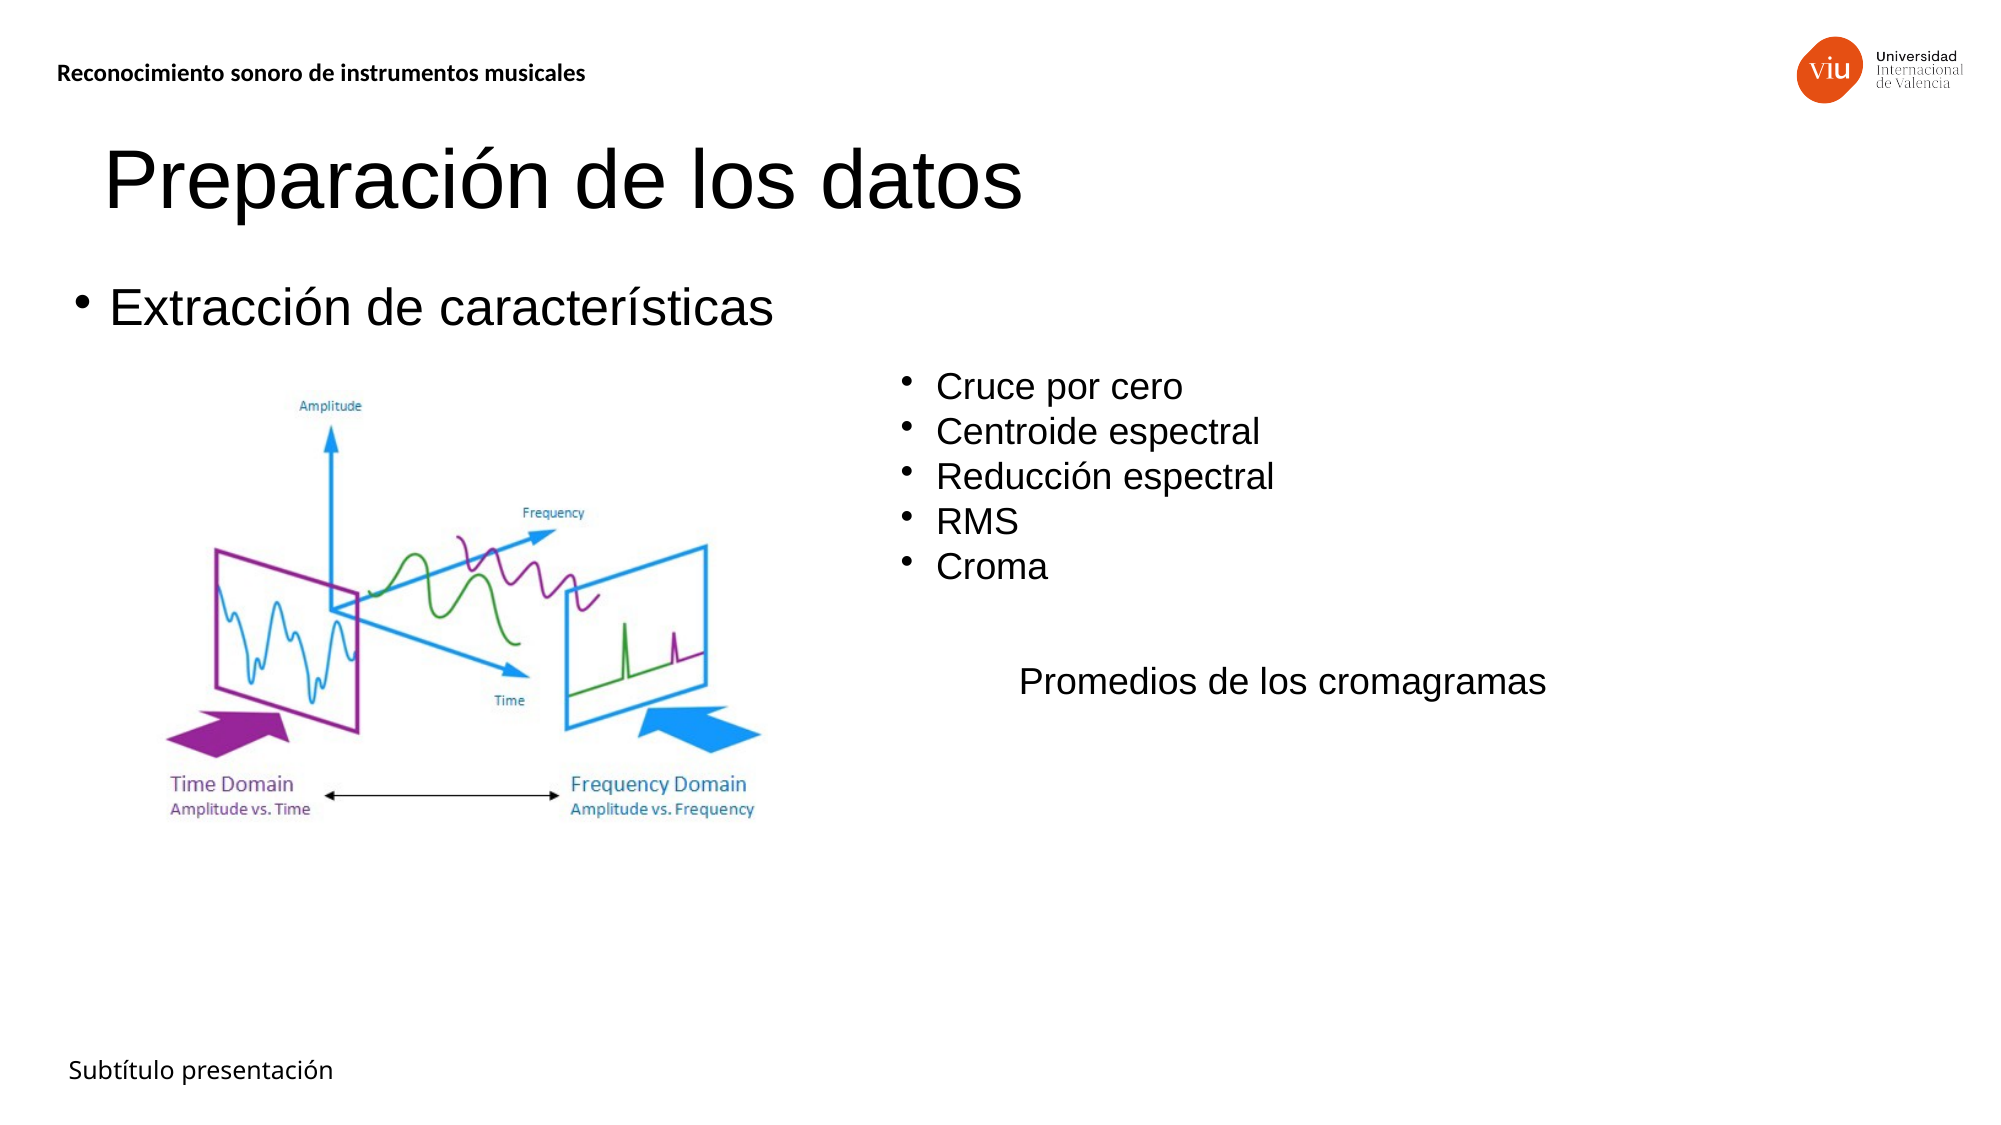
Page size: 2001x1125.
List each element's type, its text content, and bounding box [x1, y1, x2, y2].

text_box Preparación de los datos [88, 118, 1624, 226]
text_box Extracción de características [58, 265, 1949, 339]
picture [1781, 20, 1979, 120]
picture [147, 390, 768, 827]
text_box Promedios de los cromagramas [1003, 649, 1573, 707]
text_box Cruce por cero Centroide espectral Reducción espectral RMS Croma [885, 354, 1713, 579]
text_box Reconocimiento sonoro de instrumentos musicales [42, 50, 725, 97]
